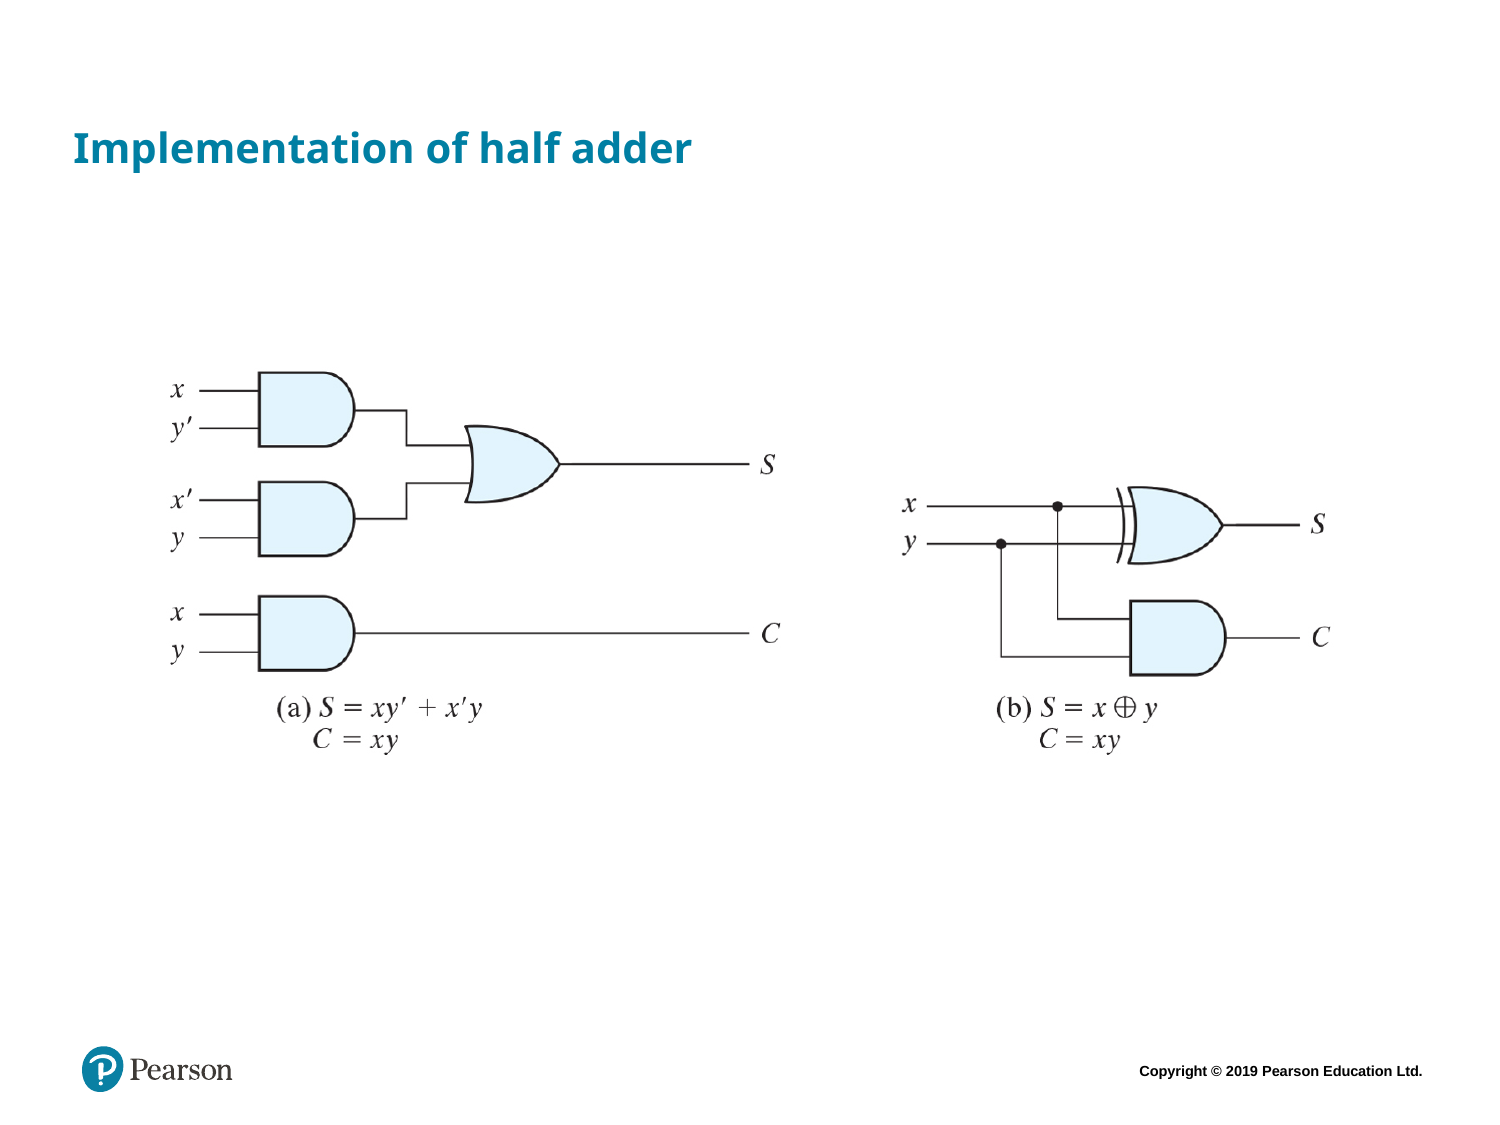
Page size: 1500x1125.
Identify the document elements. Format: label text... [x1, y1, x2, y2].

title Implementation of half adder [73, 71, 1450, 227]
picture [166, 366, 1334, 759]
